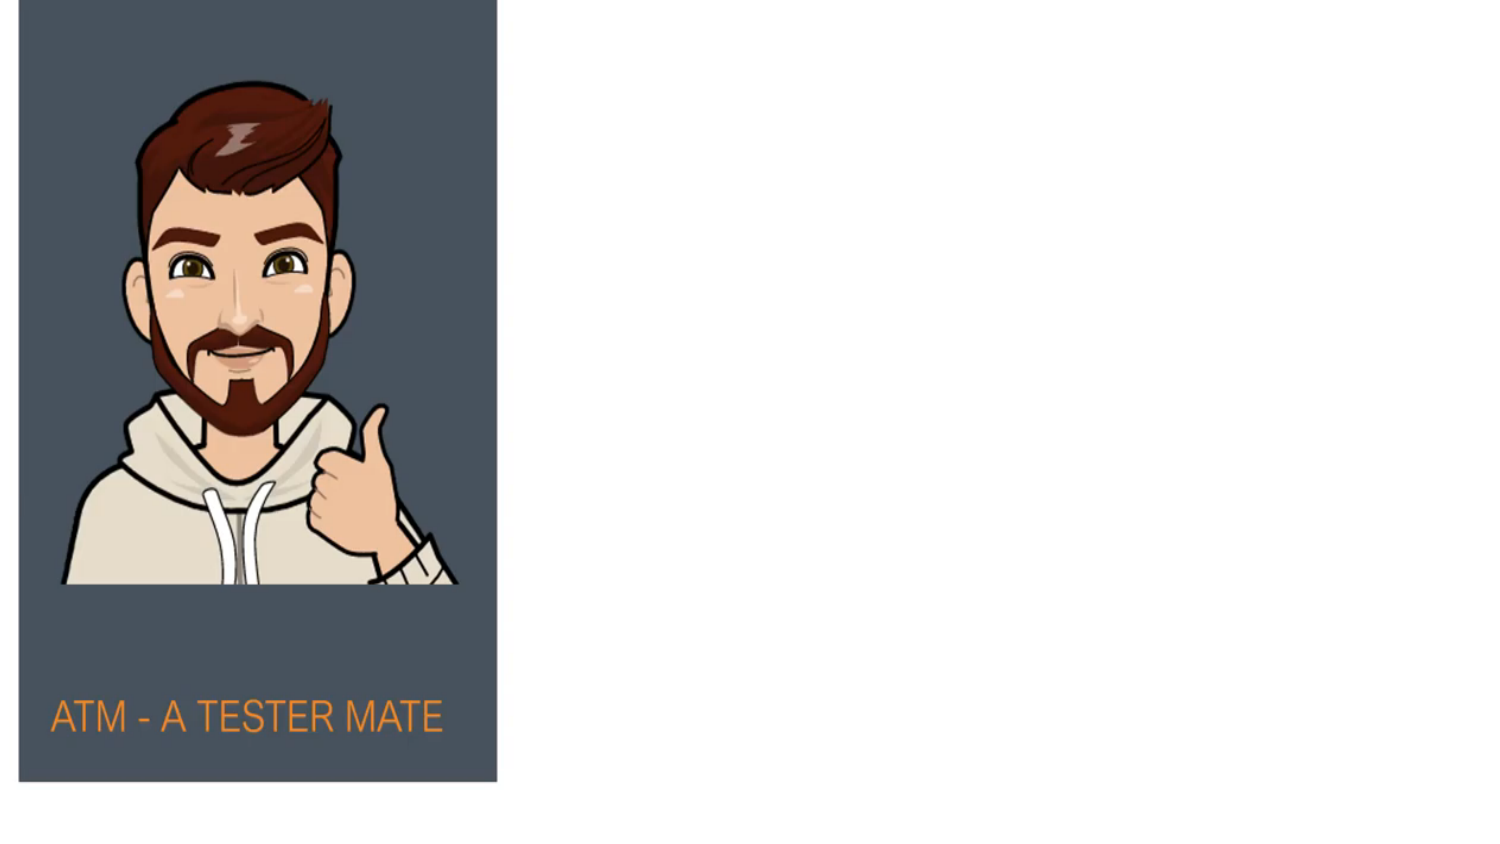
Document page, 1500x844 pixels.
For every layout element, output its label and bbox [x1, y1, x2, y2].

text_box [0, 0, 1500, 844]
